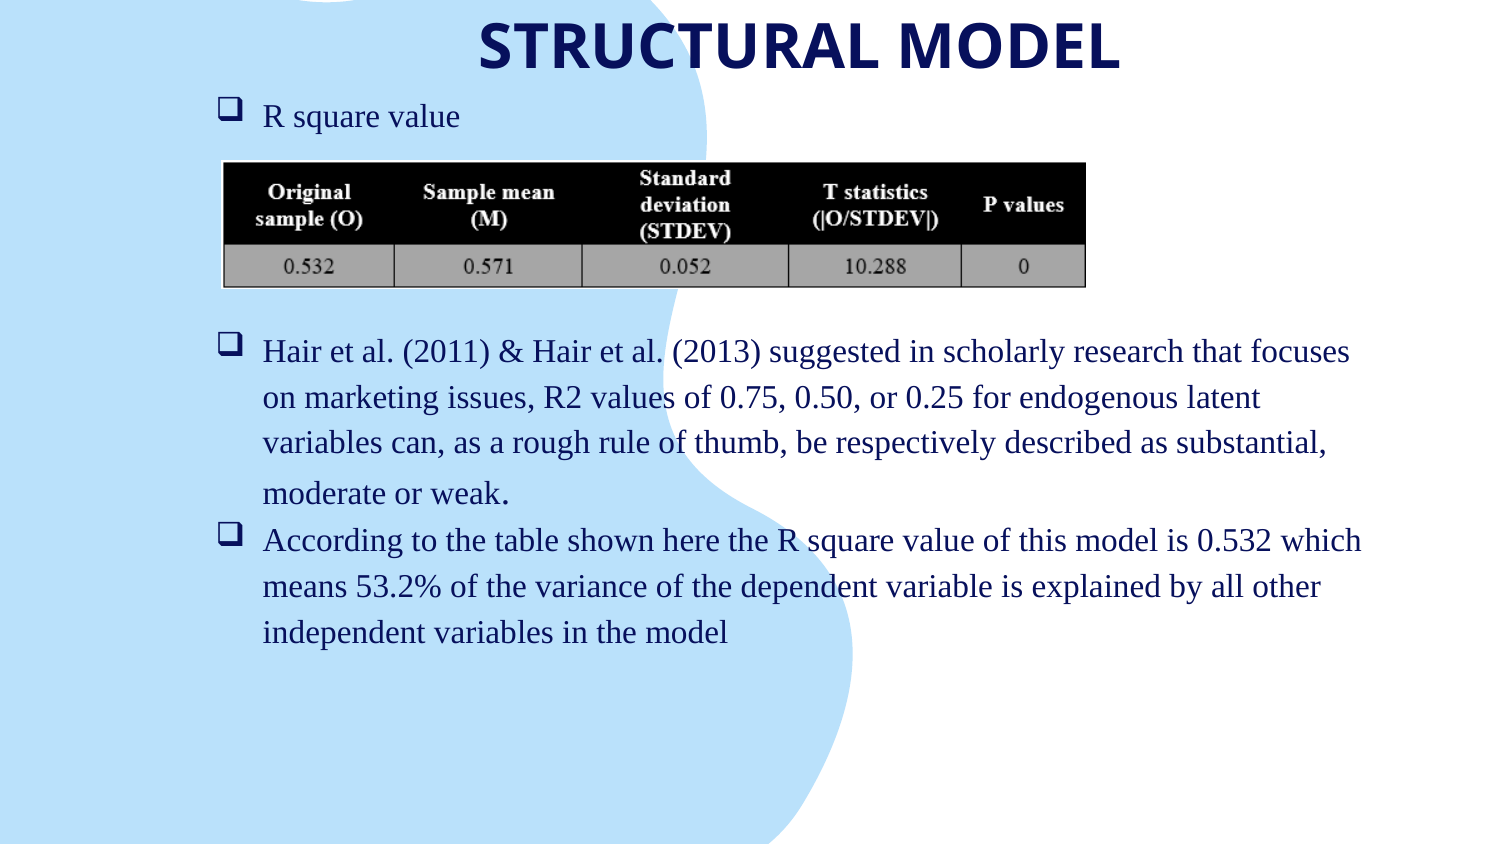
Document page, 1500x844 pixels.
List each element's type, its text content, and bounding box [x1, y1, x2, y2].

text_box Hair et al. (2011) & Hair et al. (2013) suggested in scholarly research that focuses on marketing issues, R2 values of 0.75, 0.50, or 0.25 for endogenous latent variables can, as a rough rule of thumb, be respectively described as substantial, moderate or weak. According to the table shown here the R square value of this model is 0.532 which means 53.2% of the variance of the dependent variable is explained by all other independent variables in the model [102, 307, 1390, 683]
title STRUCTURAL MODEL [189, 0, 1390, 73]
picture [221, 160, 1086, 289]
text_box R square value [102, 73, 1390, 142]
